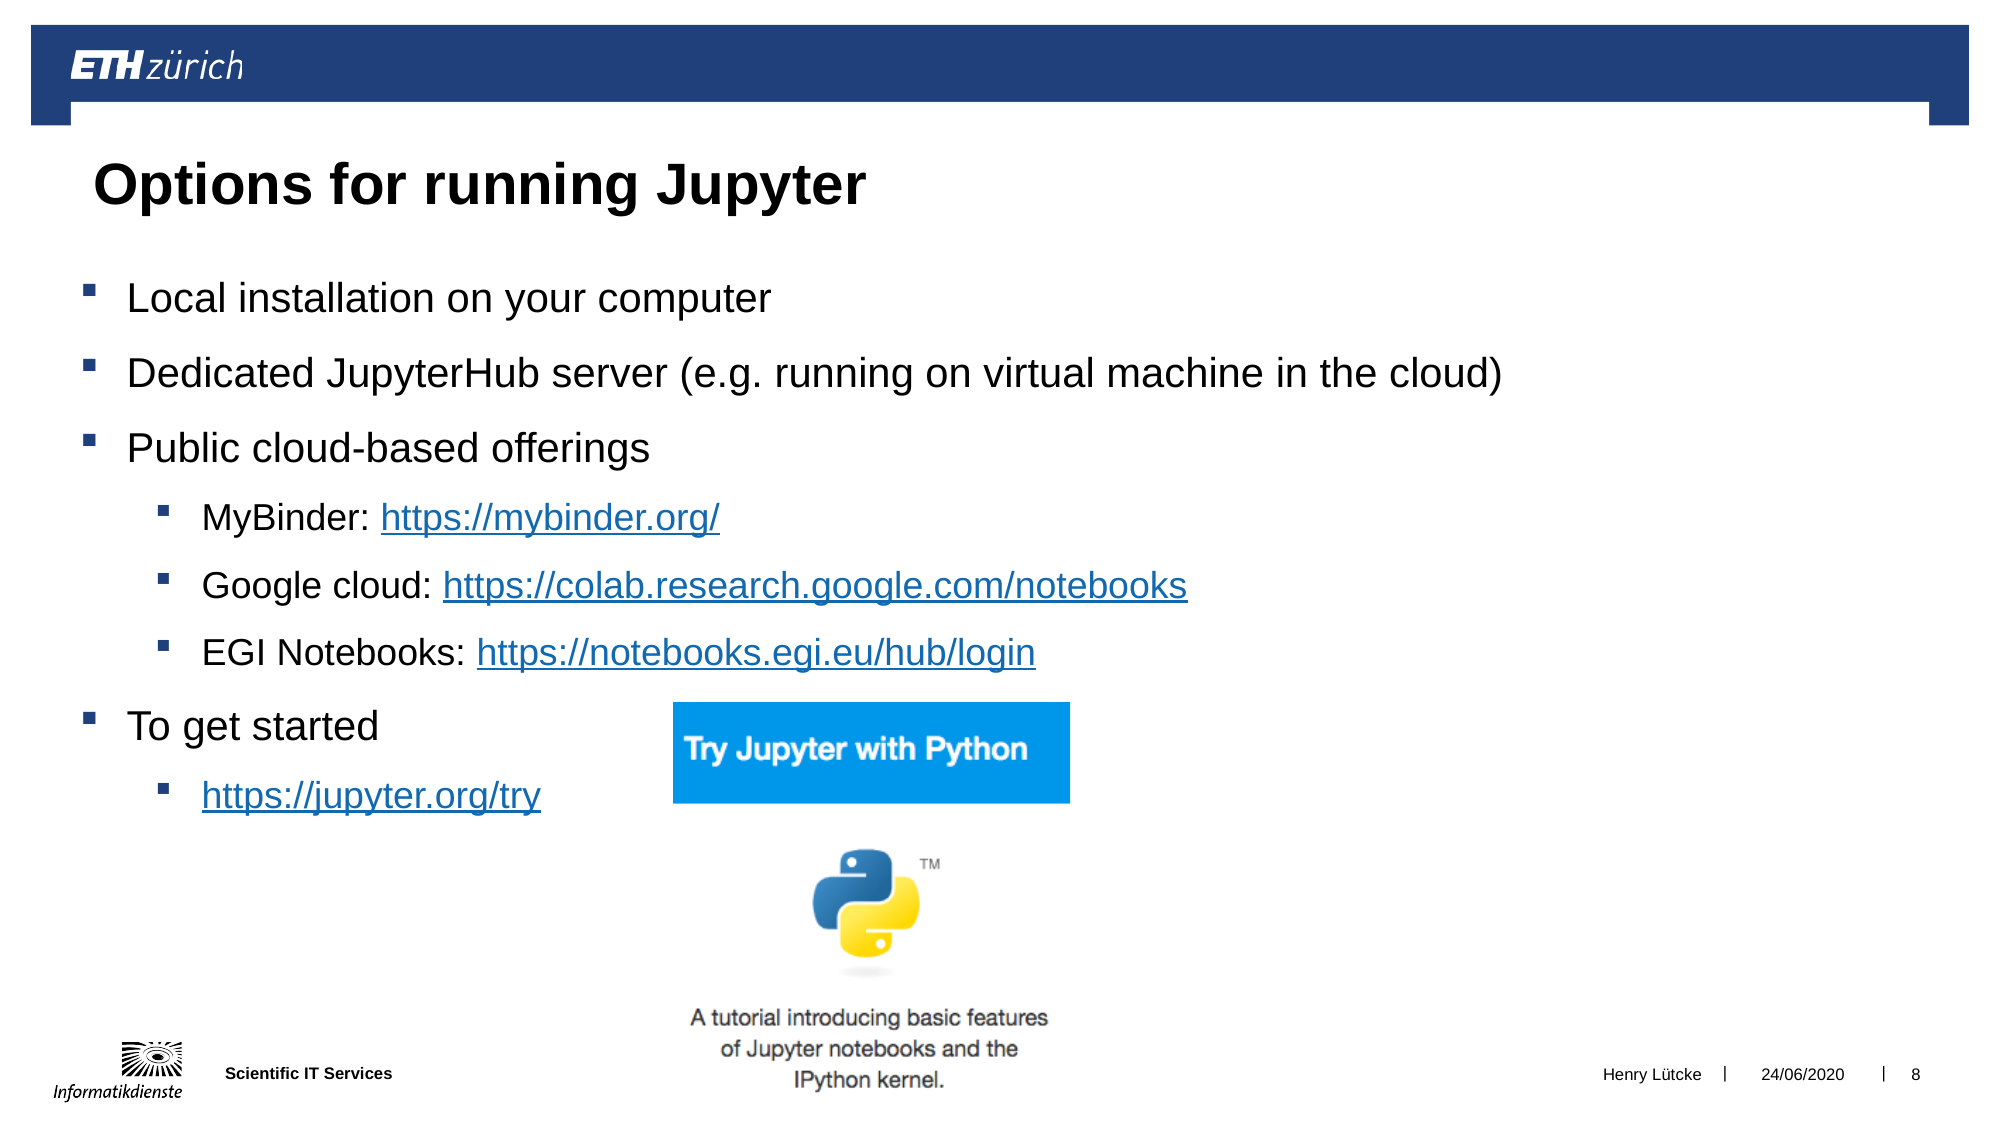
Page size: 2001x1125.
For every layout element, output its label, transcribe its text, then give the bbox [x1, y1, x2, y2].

picture [672, 702, 1071, 1119]
slide_number 8 [1886, 1034, 1946, 1112]
text_box Local installation on your computer Dedicated JupyterHub server (e.g. running on virtual machine in the cloud) Public cloud-based offerings MyBinder: https://mybinder.org/ Google cloud: https://colab.research.google.com/notebooks EGI Notebooks: https://notebooks.egi.eu/hub/login To get started https://jupyter.org/try [65, 238, 1896, 891]
picture [53, 1042, 182, 1106]
footer Henry Lütcke [1076, 1034, 1702, 1112]
title Options for running Jupyter [70, 101, 1930, 262]
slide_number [1736, 1034, 1870, 1112]
